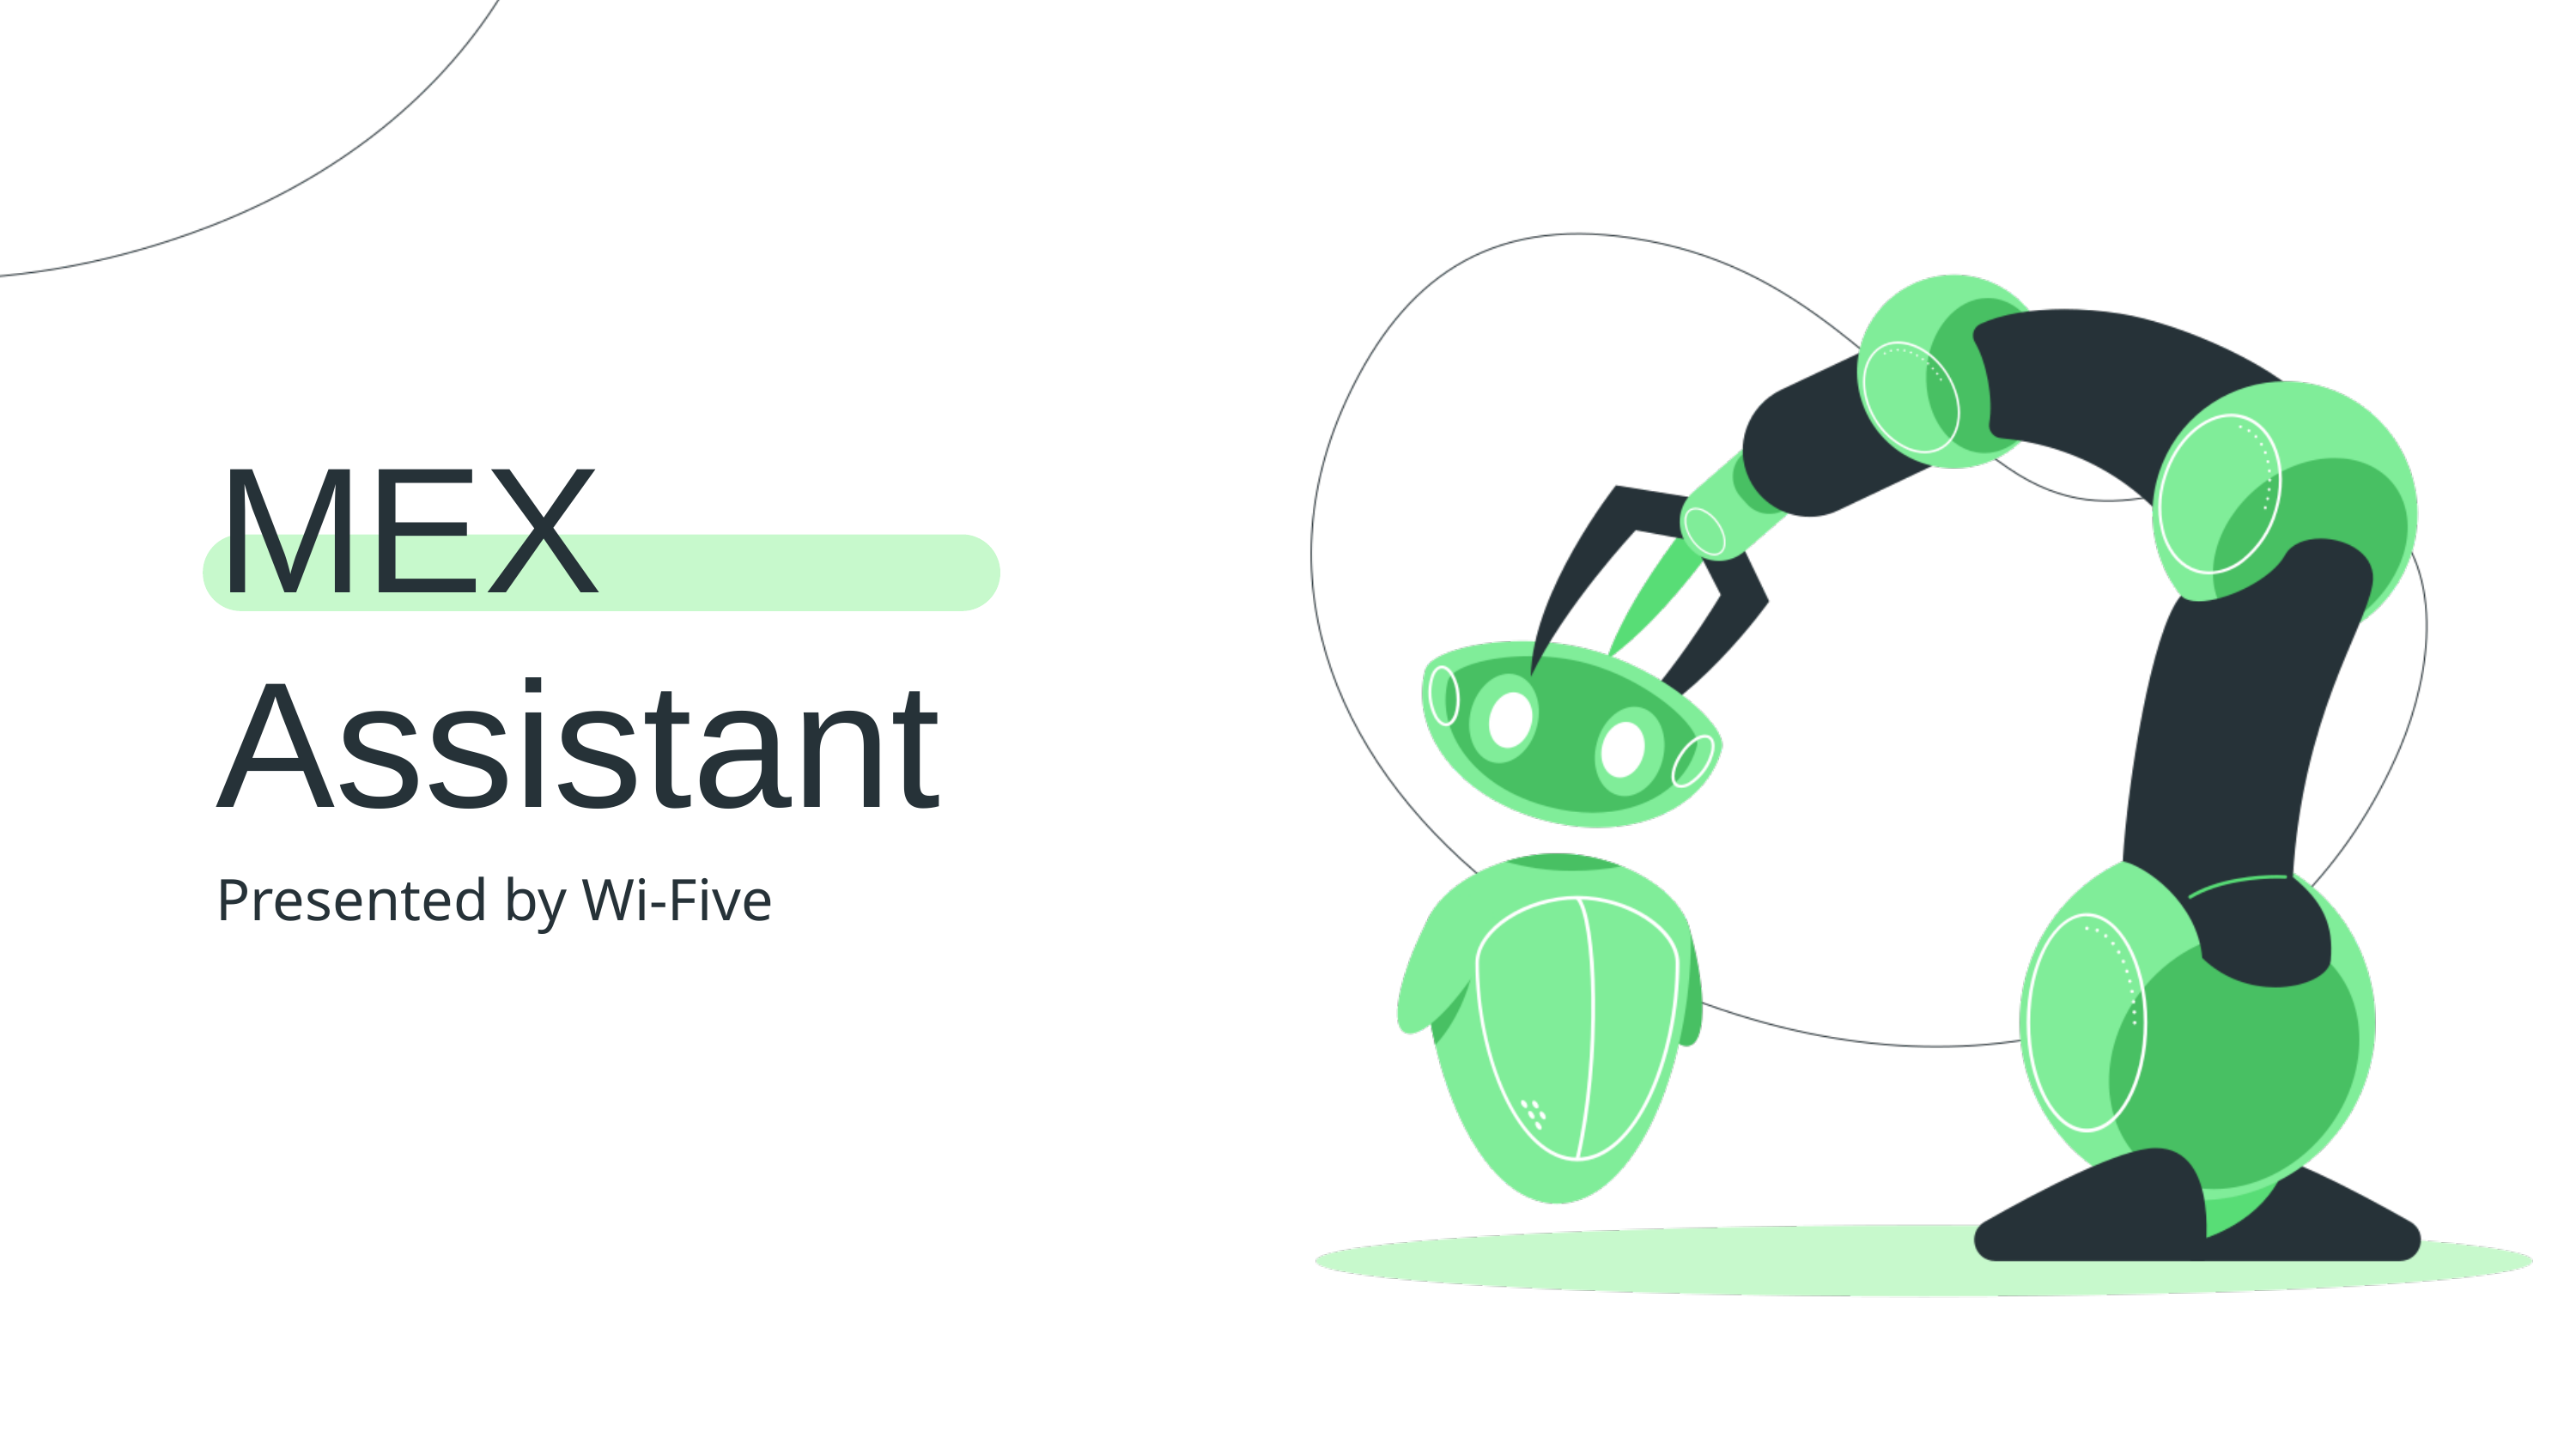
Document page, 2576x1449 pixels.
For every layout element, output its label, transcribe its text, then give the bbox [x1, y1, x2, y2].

text_box MEX Assistant [216, 414, 1275, 844]
text_box Presented by Wi-Five [216, 863, 1025, 932]
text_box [202, 534, 1001, 612]
text_box [0, 0, 624, 282]
text_box [1143, 0, 2560, 1315]
